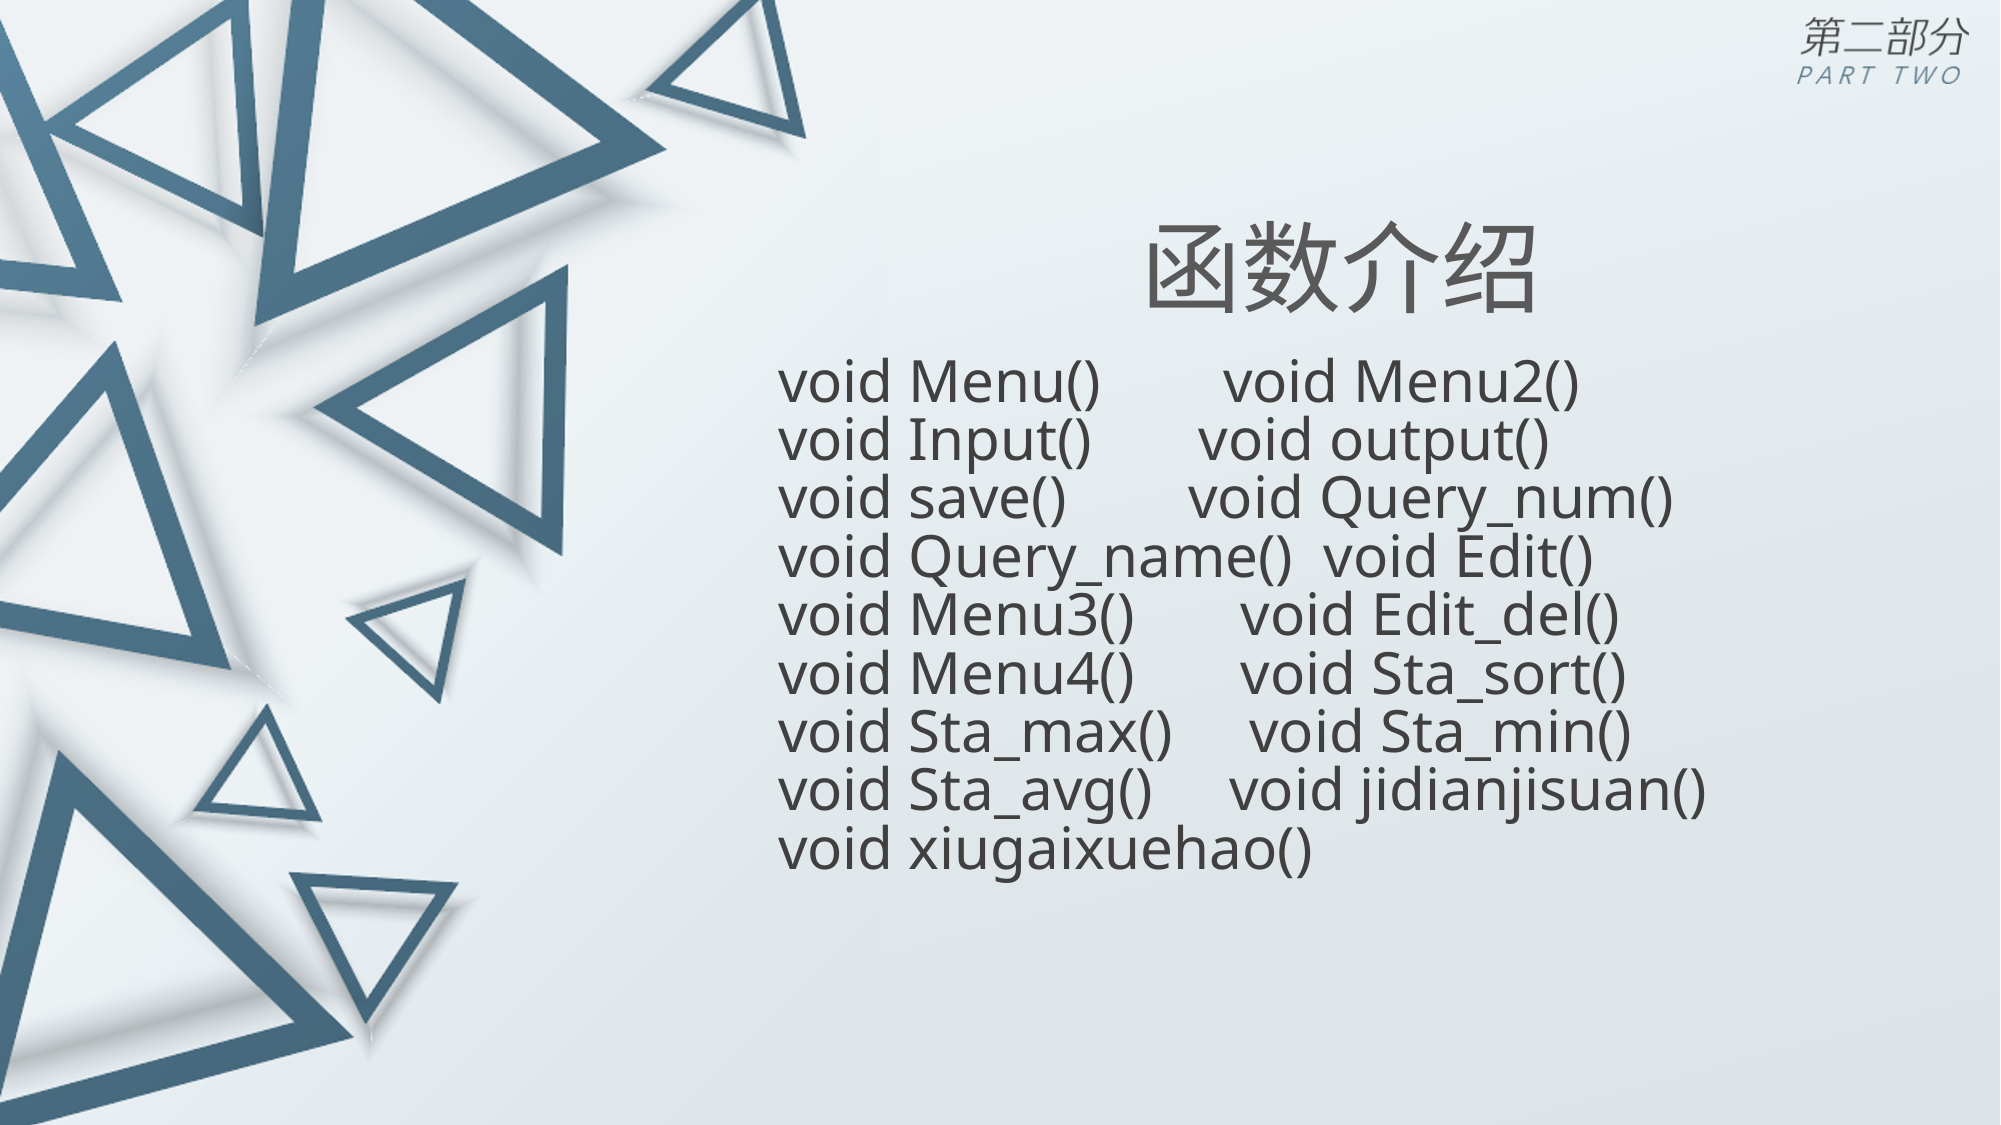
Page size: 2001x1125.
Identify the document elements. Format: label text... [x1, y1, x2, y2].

text_box 函数介绍 [997, 198, 1687, 333]
picture [0, 0, 2001, 1125]
text_box void Menu() void Menu2() void Input() void output() void save() void Query_num() void Query_name() void Edit() void Menu3() void Edit_del() void Menu4() void Sta_sort() void Sta_max() void Sta_min() void Sta_avg() void jidianjisuan() void xiugaixuehao() [763, 348, 1903, 889]
